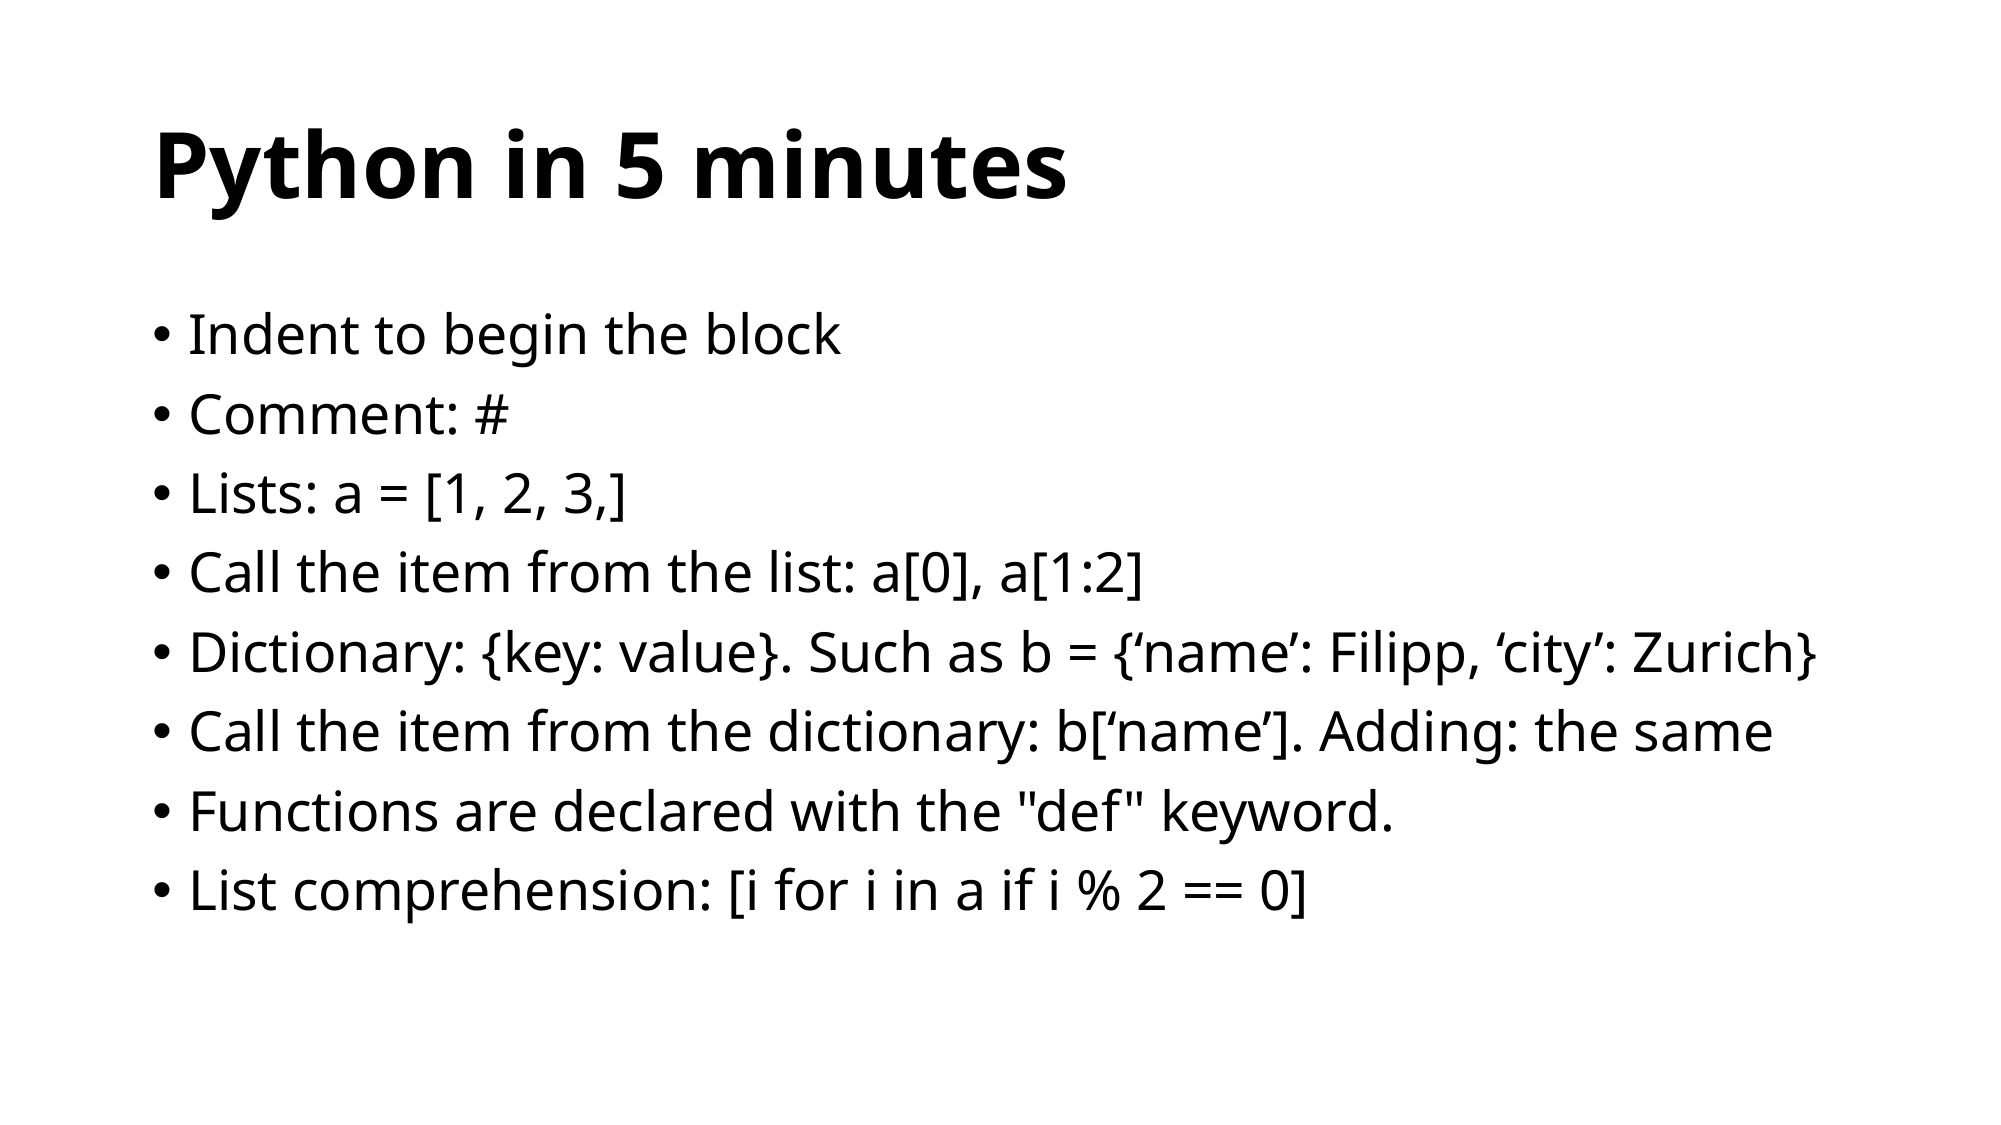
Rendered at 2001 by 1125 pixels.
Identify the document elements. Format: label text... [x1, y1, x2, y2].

title Python in 5 minutes [137, 59, 1863, 278]
list Indent to begin the block Comment: # Lists: a = [1, 2, 3,] Call the item from the list: a[0], a[1:2] Dictionary: {key: value}. Such as b = {‘name’: Filipp, ‘city’: Zurich} Call the item from the dictionary: b[‘name’]. Adding: the same Functions are declared with the "def" keyword. List comprehension: [i for i in a if i % 2 == 0] [137, 299, 1863, 1014]
